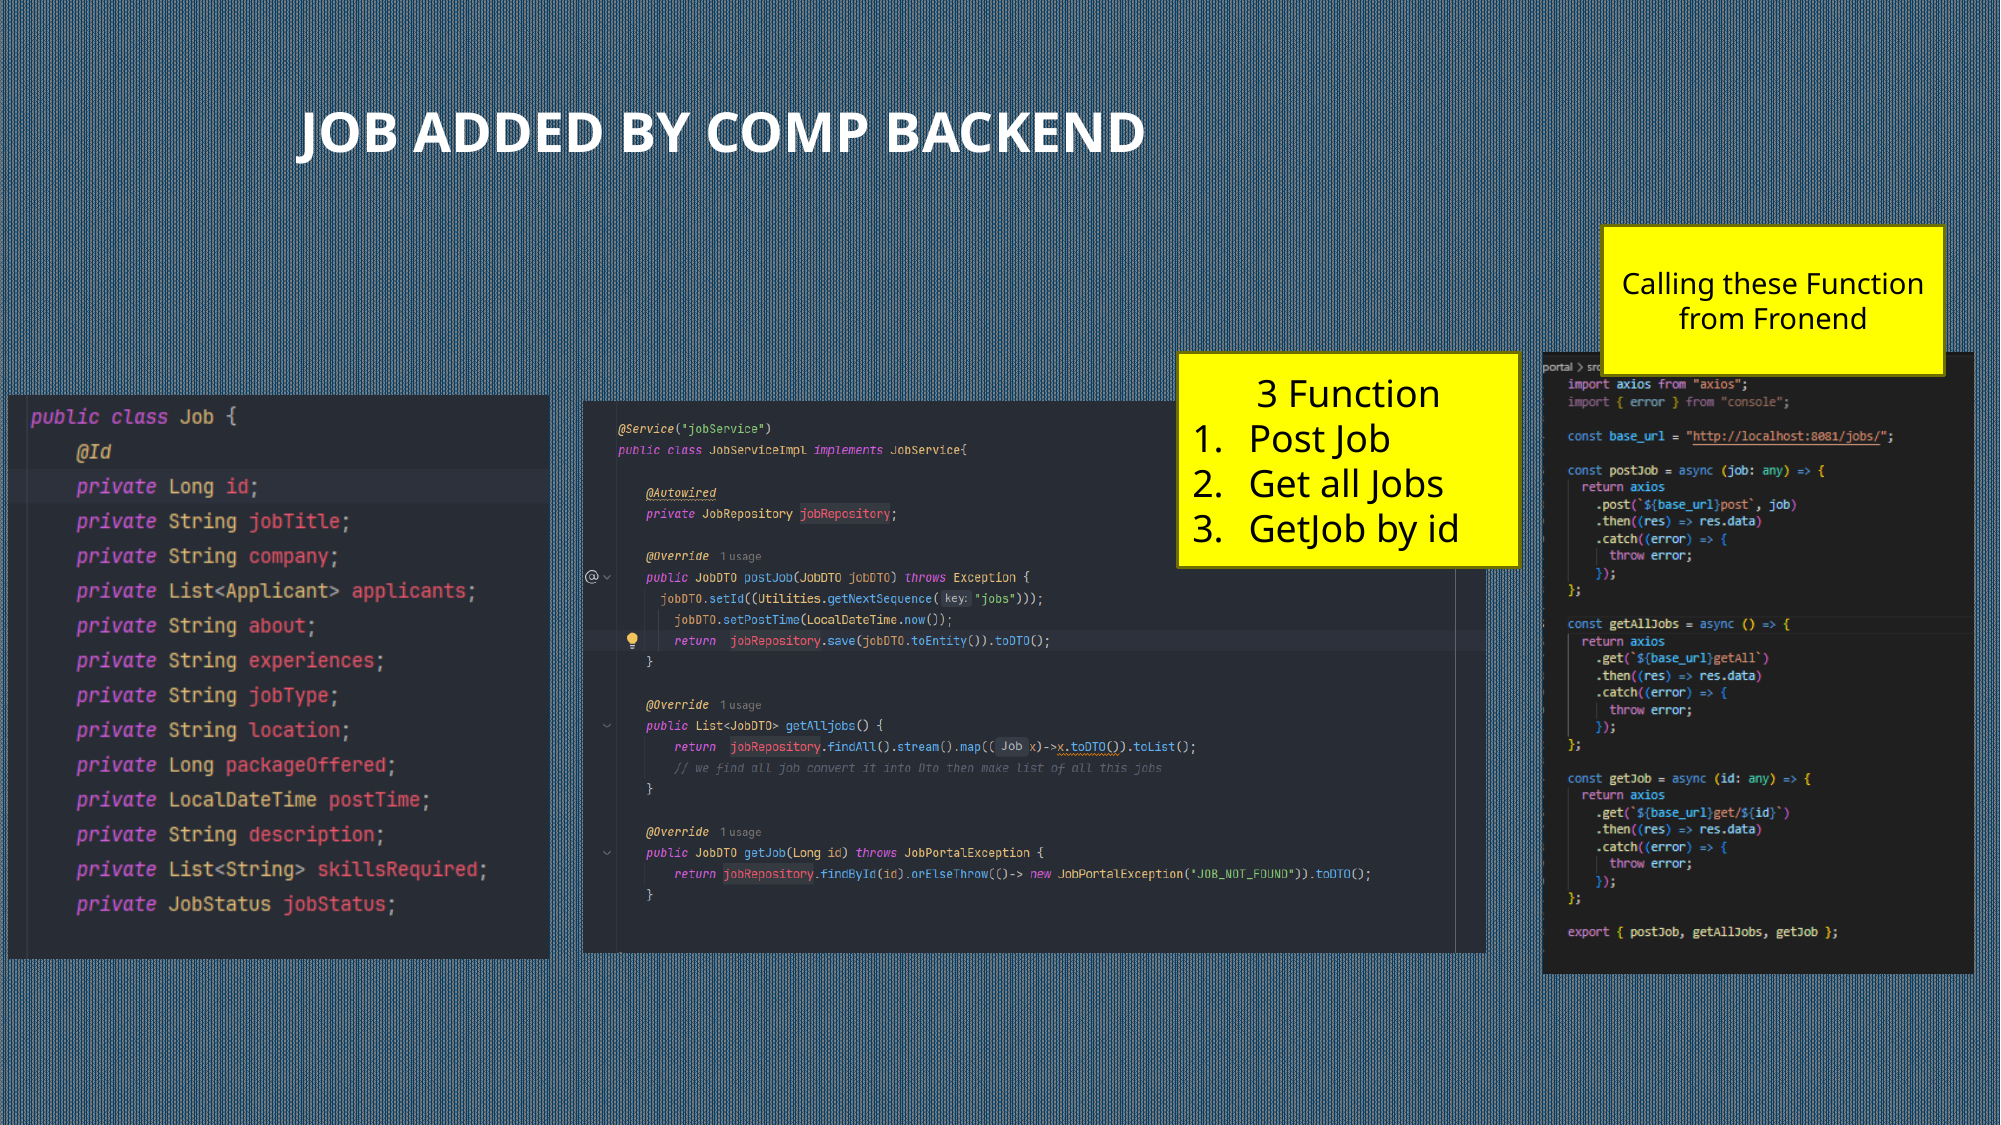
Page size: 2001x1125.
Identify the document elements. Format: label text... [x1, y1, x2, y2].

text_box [8, 351, 1521, 960]
picture [1542, 352, 1974, 974]
text_box Calling these Function from Fronend [1600, 224, 1946, 351]
title Job Added by Comp backend [0, 96, 1544, 172]
